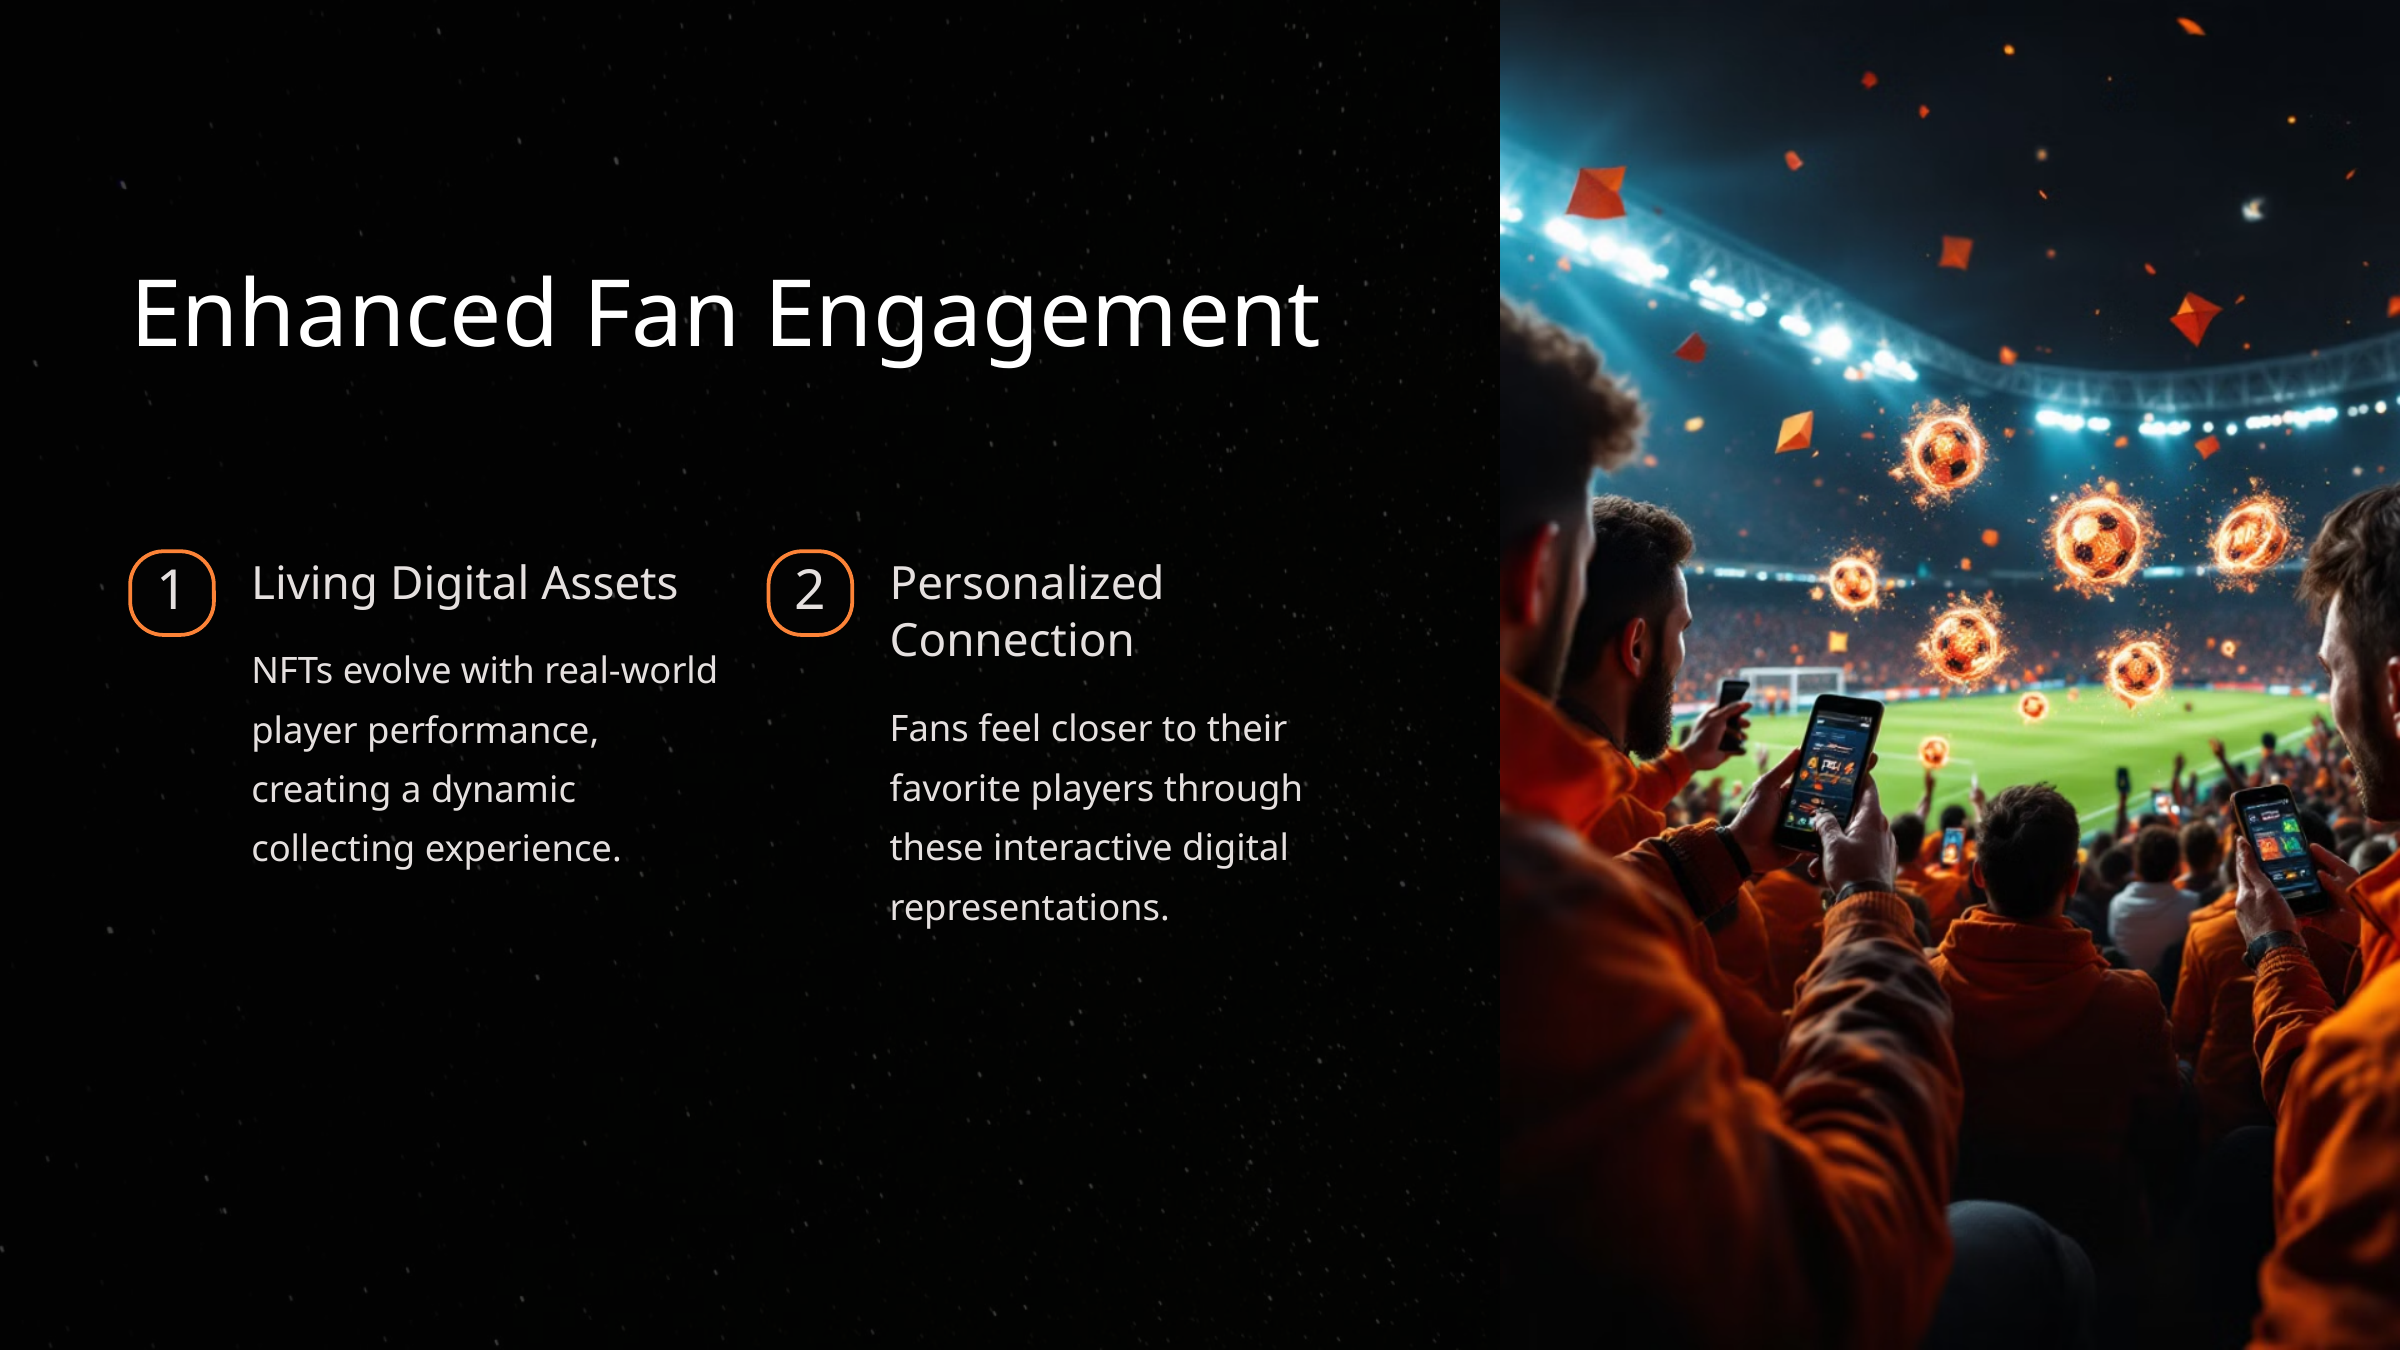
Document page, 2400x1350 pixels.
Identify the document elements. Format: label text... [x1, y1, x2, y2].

text_box Fans feel closer to their favorite players through these interactive digital representations. [889, 689, 1370, 928]
picture [0, 0, 2400, 1350]
text_box NFTs evolve with real-world player performance, creating a dynamic collecting experience. [251, 631, 732, 870]
text_box Living Digital Assets [251, 551, 717, 610]
text_box [768, 551, 853, 635]
text_box 2 [793, 565, 828, 621]
text_box [130, 551, 214, 635]
text_box Enhanced Fan Engagement [130, 249, 1309, 366]
text_box Personalized Connection [889, 551, 1370, 668]
text_box 1 [161, 565, 183, 621]
